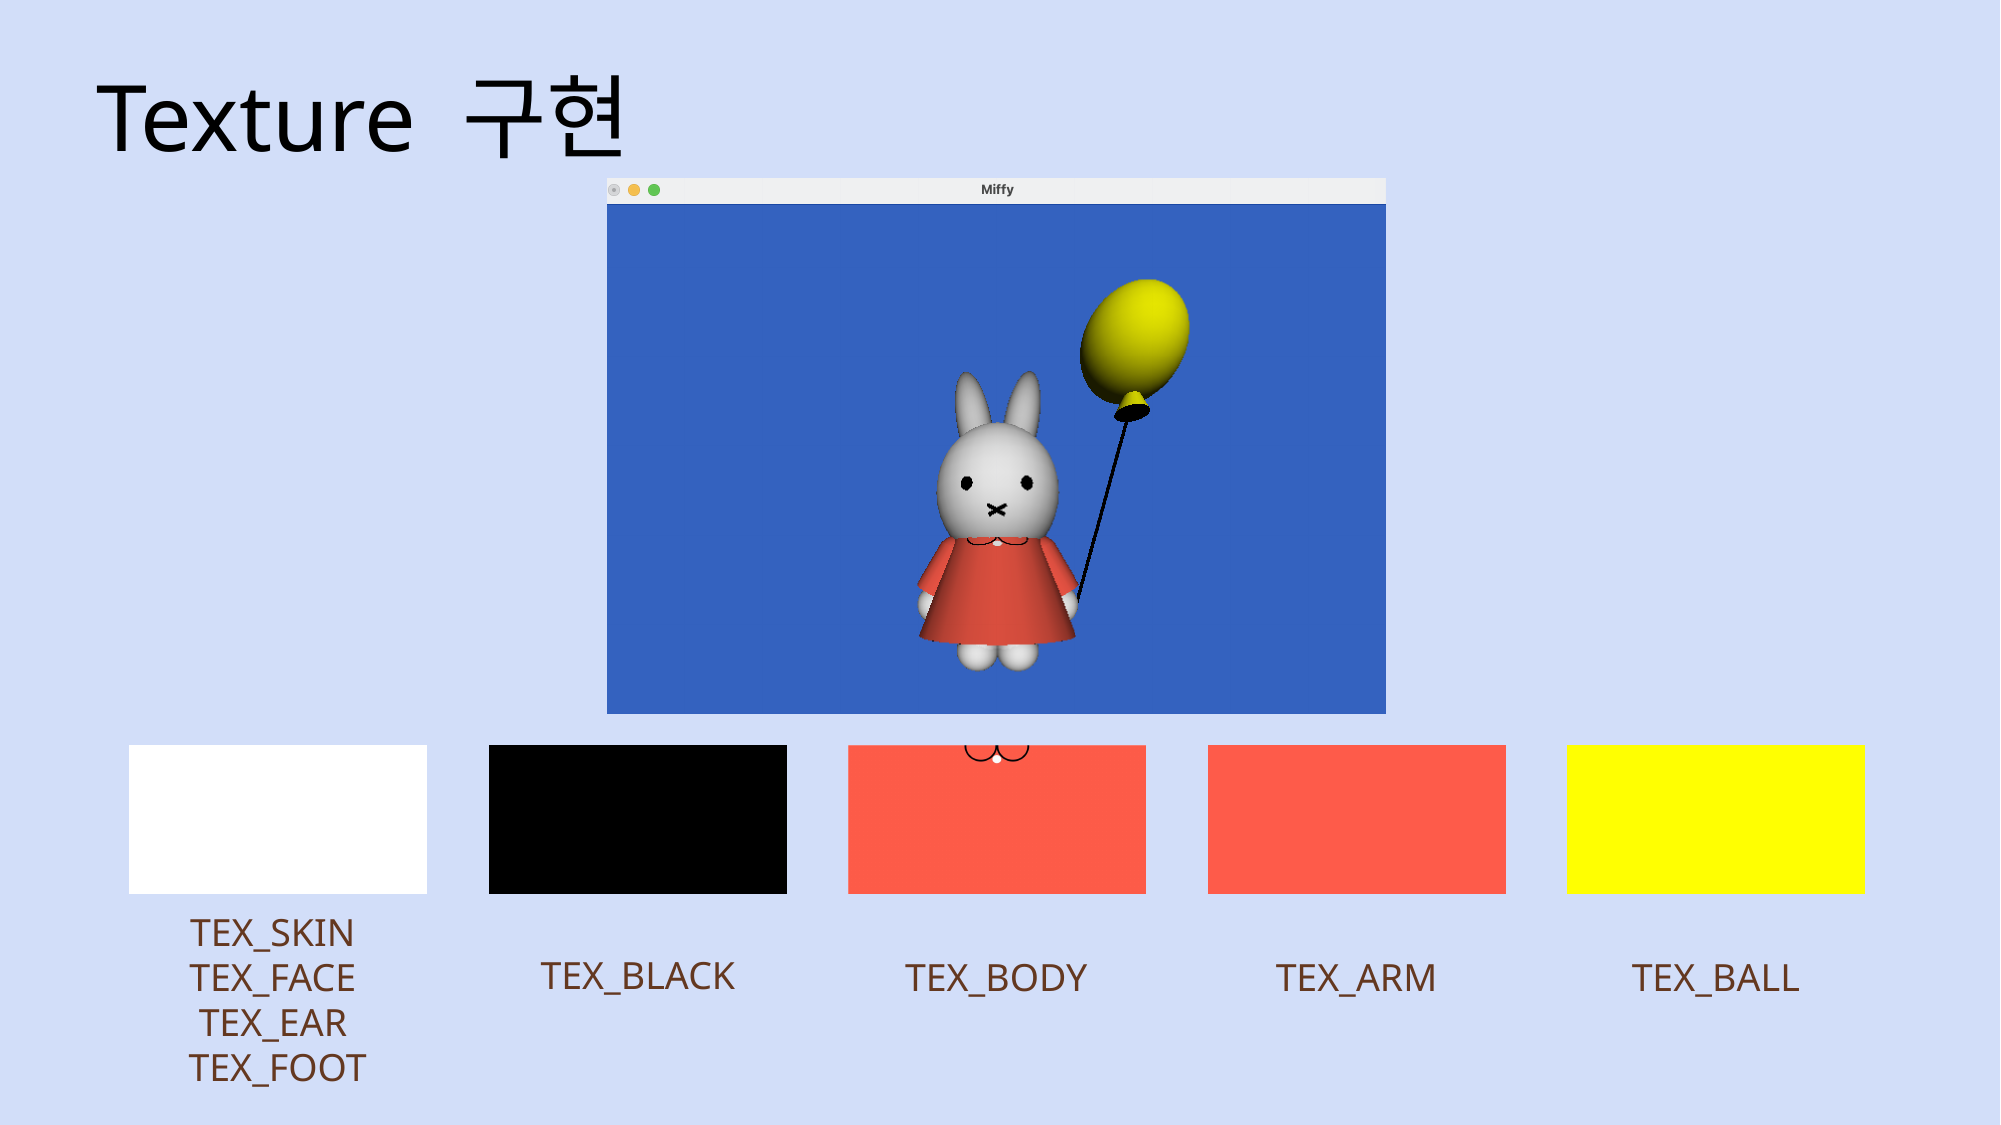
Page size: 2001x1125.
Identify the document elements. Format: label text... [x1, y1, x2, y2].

text_box TEX_BALL [1556, 946, 1876, 1007]
picture [607, 178, 1386, 714]
picture [1207, 745, 1506, 894]
text_box TEX_SKIN TEX_FACE TEX_EAR TEX_FOOT [118, 901, 437, 1097]
picture [1567, 745, 1865, 894]
text_box Texture 구현 [81, 52, 918, 178]
text_box TEX_BLACK [478, 944, 798, 1005]
picture [129, 745, 427, 894]
text_box TEX_BODY [837, 946, 1156, 1007]
picture [489, 745, 787, 894]
picture [848, 745, 1146, 894]
text_box TEX_ARM [1197, 946, 1516, 1007]
